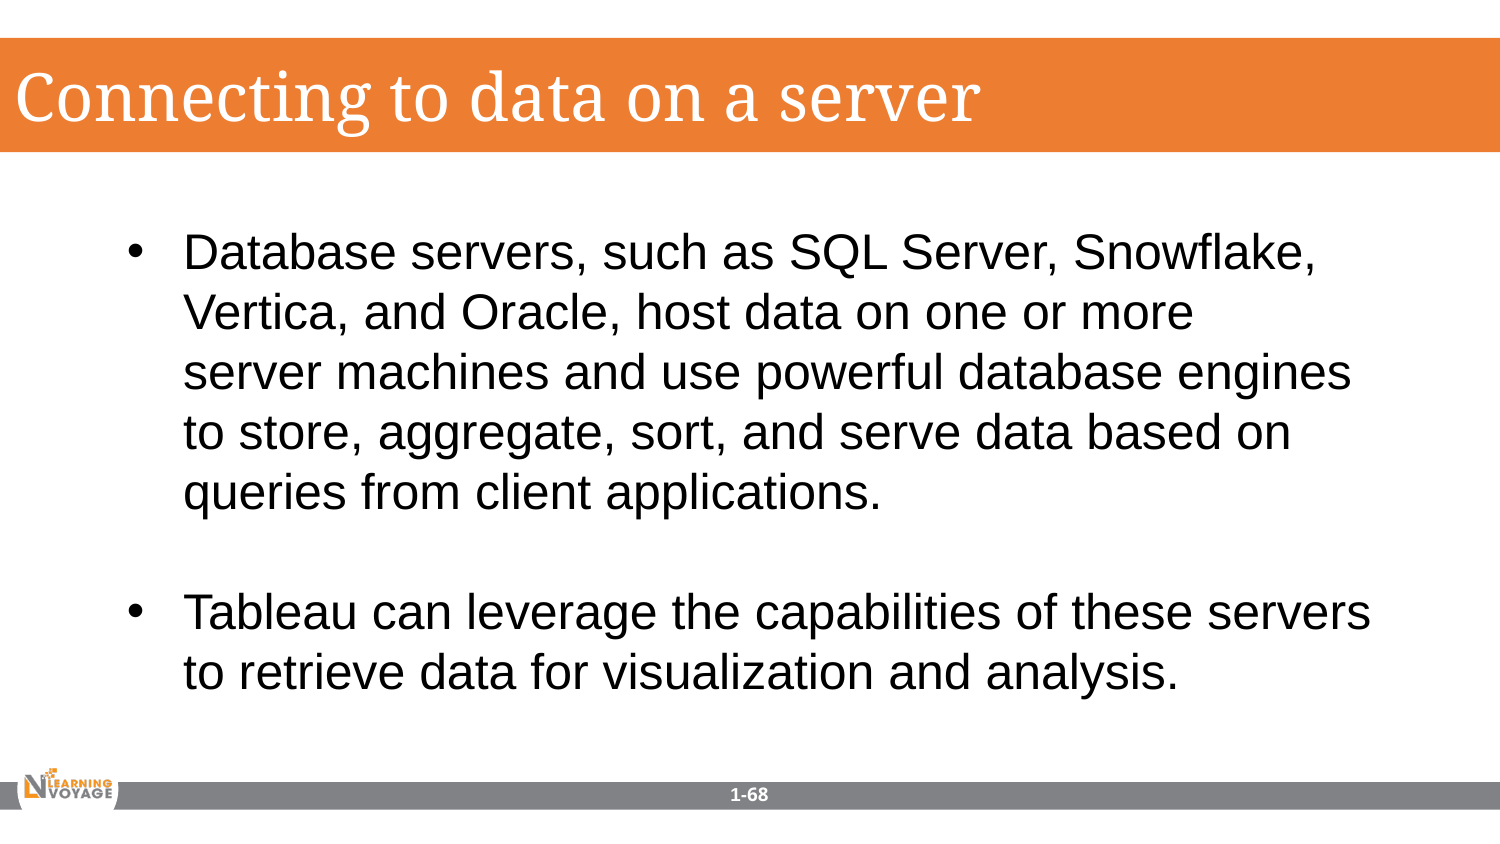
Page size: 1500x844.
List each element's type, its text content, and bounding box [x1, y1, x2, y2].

picture [0, 706, 144, 844]
text_box Database servers, such as SQL Server, Snowflake, Vertica, and Oracle, host data on one or more server machines and use powerful database engines to store, aggregate, sort, and serve data based on queries from client applications. Tableau can leverage the capabilities of these servers to retrieve data for visualization and analysis. [126, 217, 1373, 700]
slide_number 1-68 [692, 770, 784, 821]
text_box Connecting to data on a server [0, 37, 1500, 153]
